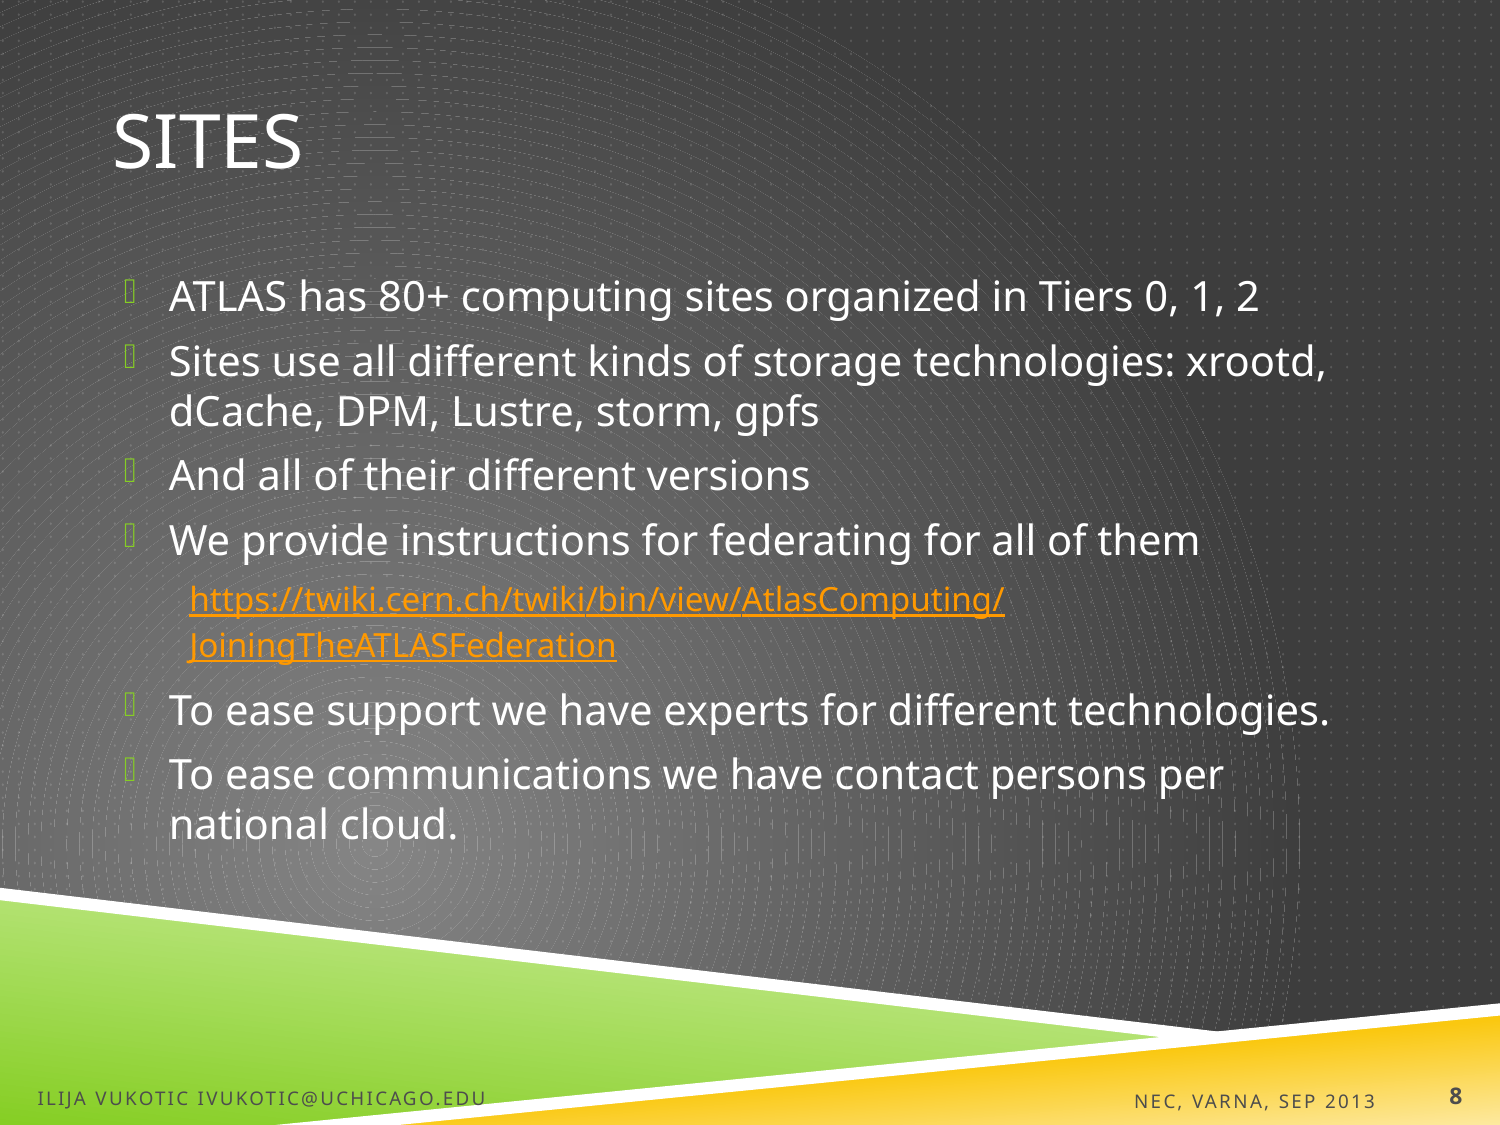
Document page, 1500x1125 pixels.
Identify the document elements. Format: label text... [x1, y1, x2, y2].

footer Ilija Vukotic ivukotic@uchicago.edu [37, 1052, 513, 1113]
title sites [112, 45, 1388, 233]
slide_number 8 [1387, 1052, 1463, 1113]
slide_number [1050, 1052, 1375, 1113]
list ATLAS has 80+ computing sites organized in Tiers 0, 1, 2 Sites use all different kinds of storage technologies: xrootd, dCache, DPM, Lustre, storm, gpfs And all of their different versions We provide instructions for federating for all of them https://twiki.cern.ch/twiki/bin/view/AtlasComputing/JoiningTheATLASFederation To ease support we have experts for different technologies. To ease communications we have contact persons per national cloud. [112, 262, 1388, 875]
